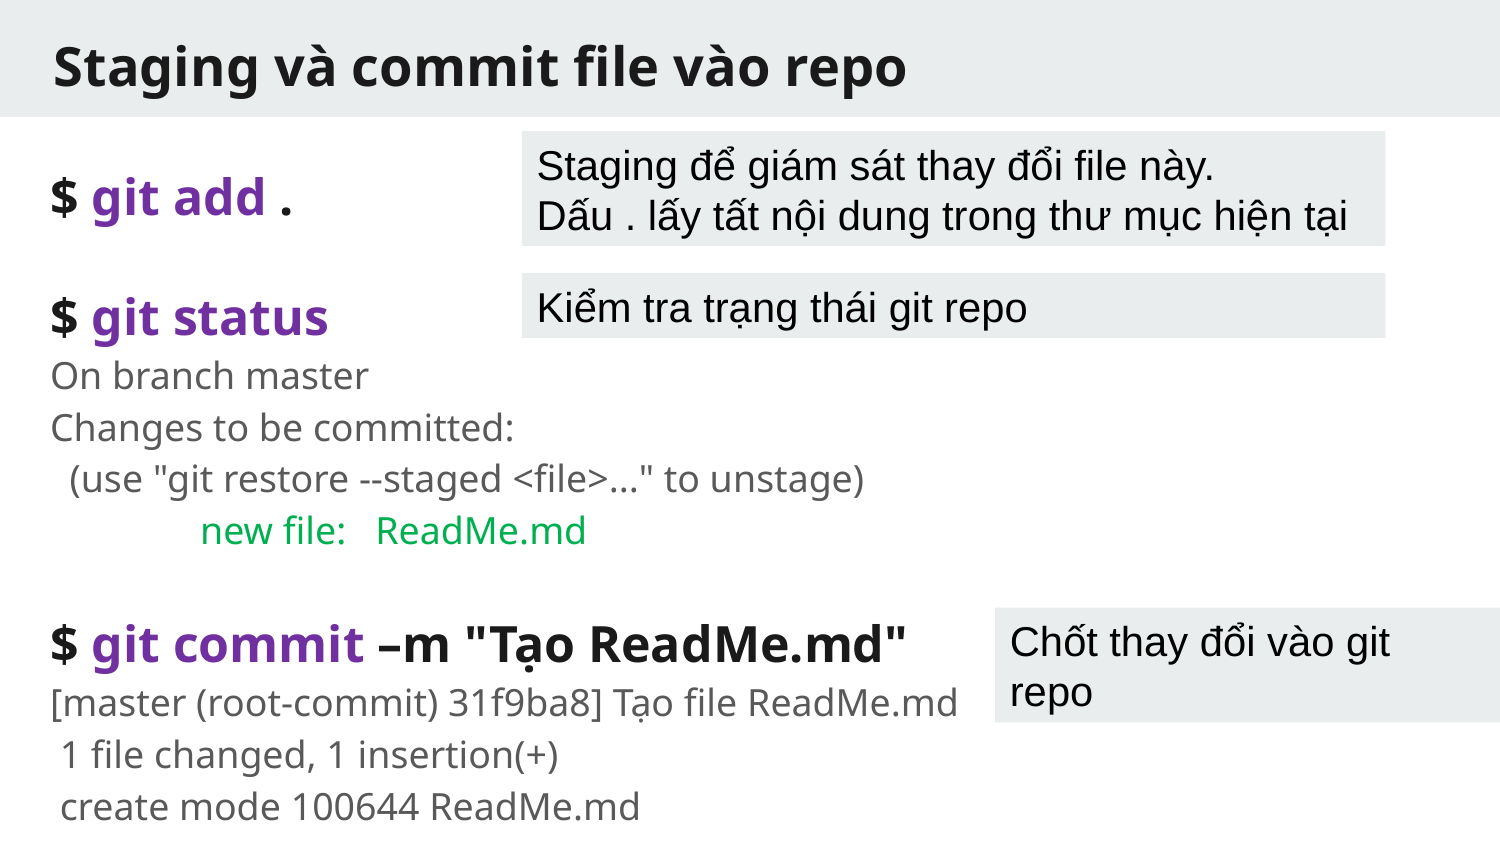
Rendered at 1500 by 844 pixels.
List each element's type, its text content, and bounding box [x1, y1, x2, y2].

text_box Staging để giám sát thay đổi file này. Dấu . lấy tất nội dung trong thư mục hiện tại [521, 131, 1386, 246]
list $ git add . $ git status On branch master Changes to be committed: (use "git restore --staged <file>..." to unstage) new file: ReadMe.md $ git commit –m "Tạo ReadMe.md" [master (root-commit) 31f9ba8] Tạo file ReadMe.md 1 file changed, 1 insertion(+) create mode 100644 ReadMe.md [16, 90, 1445, 832]
text_box Kiểm tra trạng thái git repo [521, 273, 1386, 338]
title Staging và commit file vào repo [38, 17, 1467, 106]
text_box Chốt thay đổi vào git repo [995, 607, 1500, 723]
